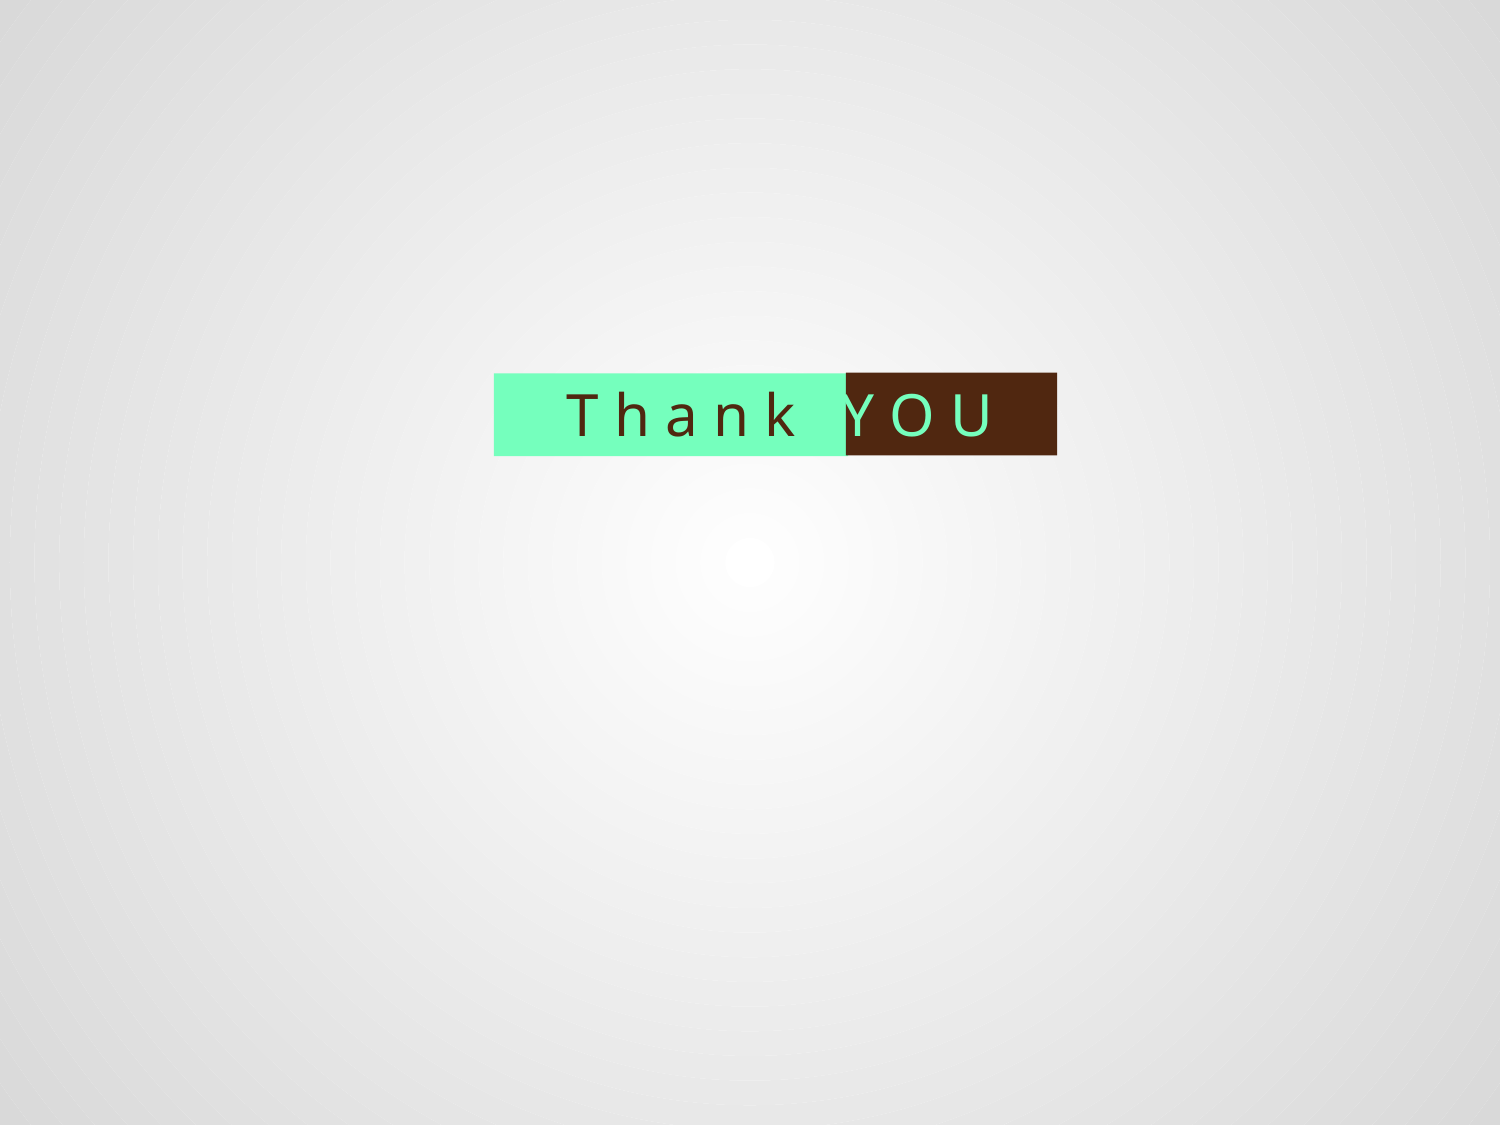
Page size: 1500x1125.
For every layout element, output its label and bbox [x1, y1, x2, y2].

text_box [493, 372, 1058, 457]
